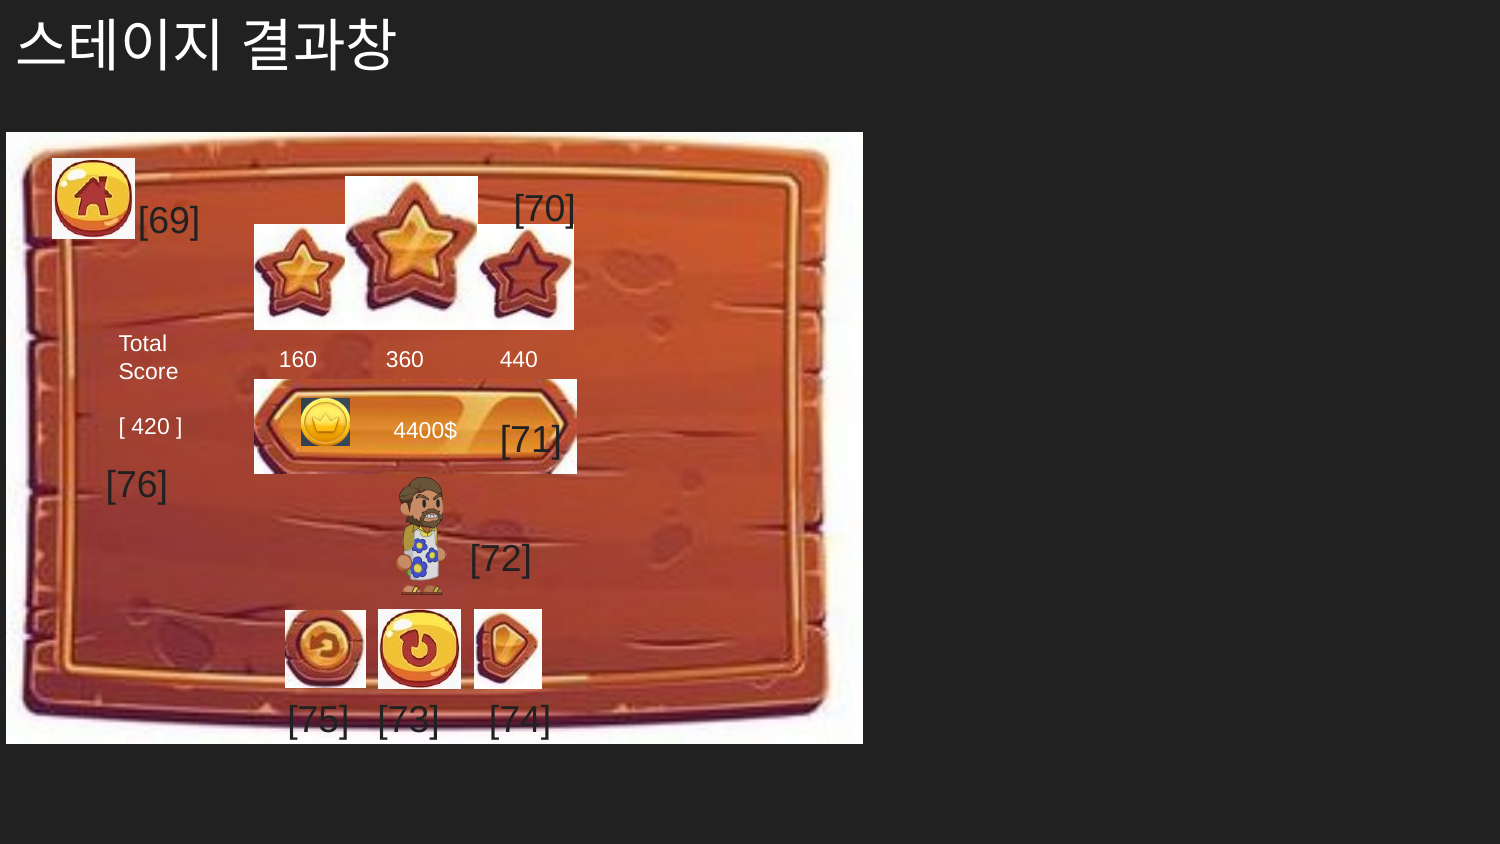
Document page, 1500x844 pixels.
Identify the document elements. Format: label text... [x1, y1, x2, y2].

title 스테이지 결과창 [0, 0, 1398, 94]
picture [6, 132, 863, 744]
